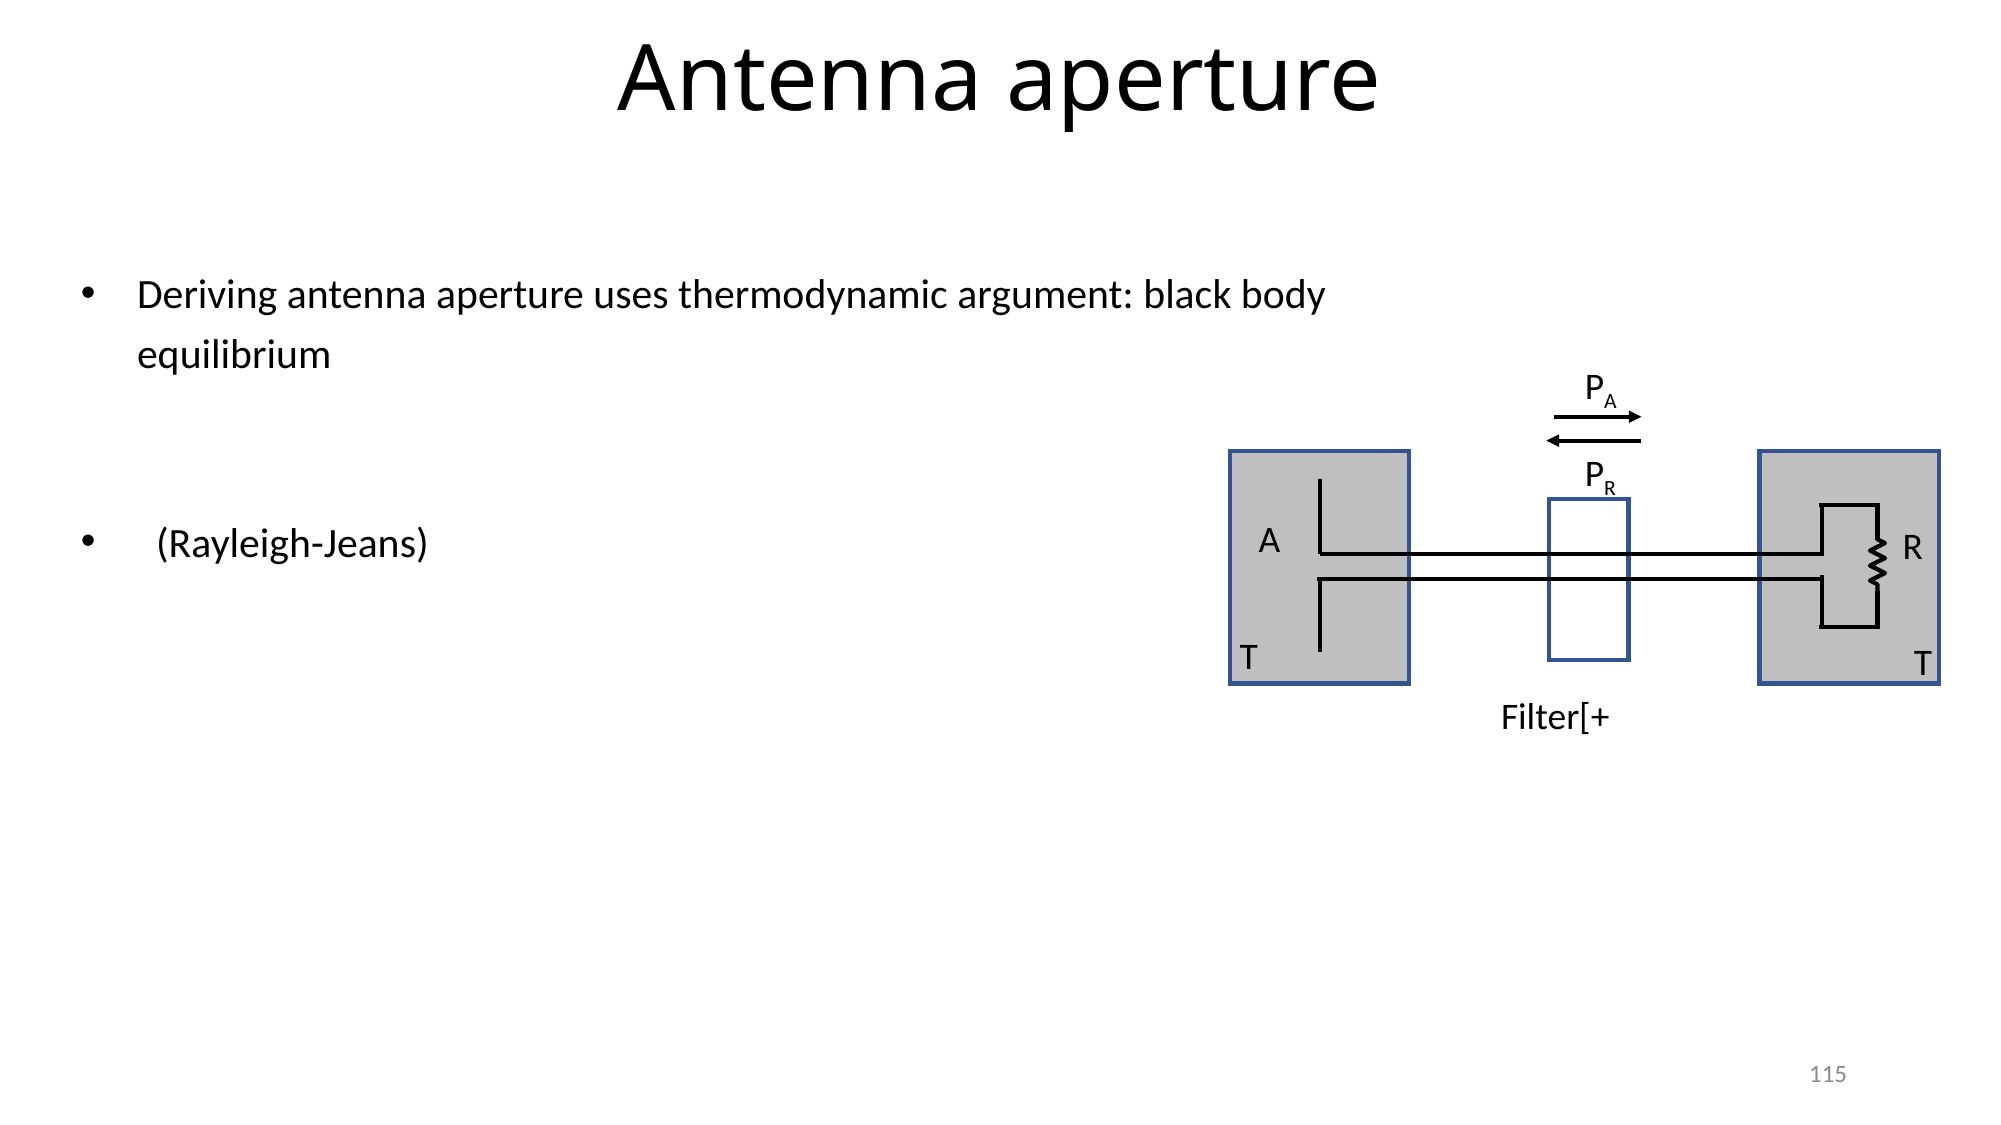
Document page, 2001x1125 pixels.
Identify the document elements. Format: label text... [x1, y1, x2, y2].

text_box [1869, 540, 1885, 590]
text_box T [1224, 625, 1272, 685]
text_box T [1899, 630, 1946, 691]
text_box R [1887, 514, 1935, 575]
text_box [1548, 498, 1630, 552]
slide_number 115 [1412, 1042, 1863, 1103]
text_box PR [1551, 443, 1631, 508]
text_box [1548, 581, 1630, 661]
text_box [1229, 450, 1410, 684]
text_box A [1243, 508, 1291, 568]
text_box PA [1552, 354, 1632, 421]
text_box [1759, 450, 1940, 684]
title Antenna aperture [81, 0, 1919, 161]
text_box [1548, 556, 1630, 577]
